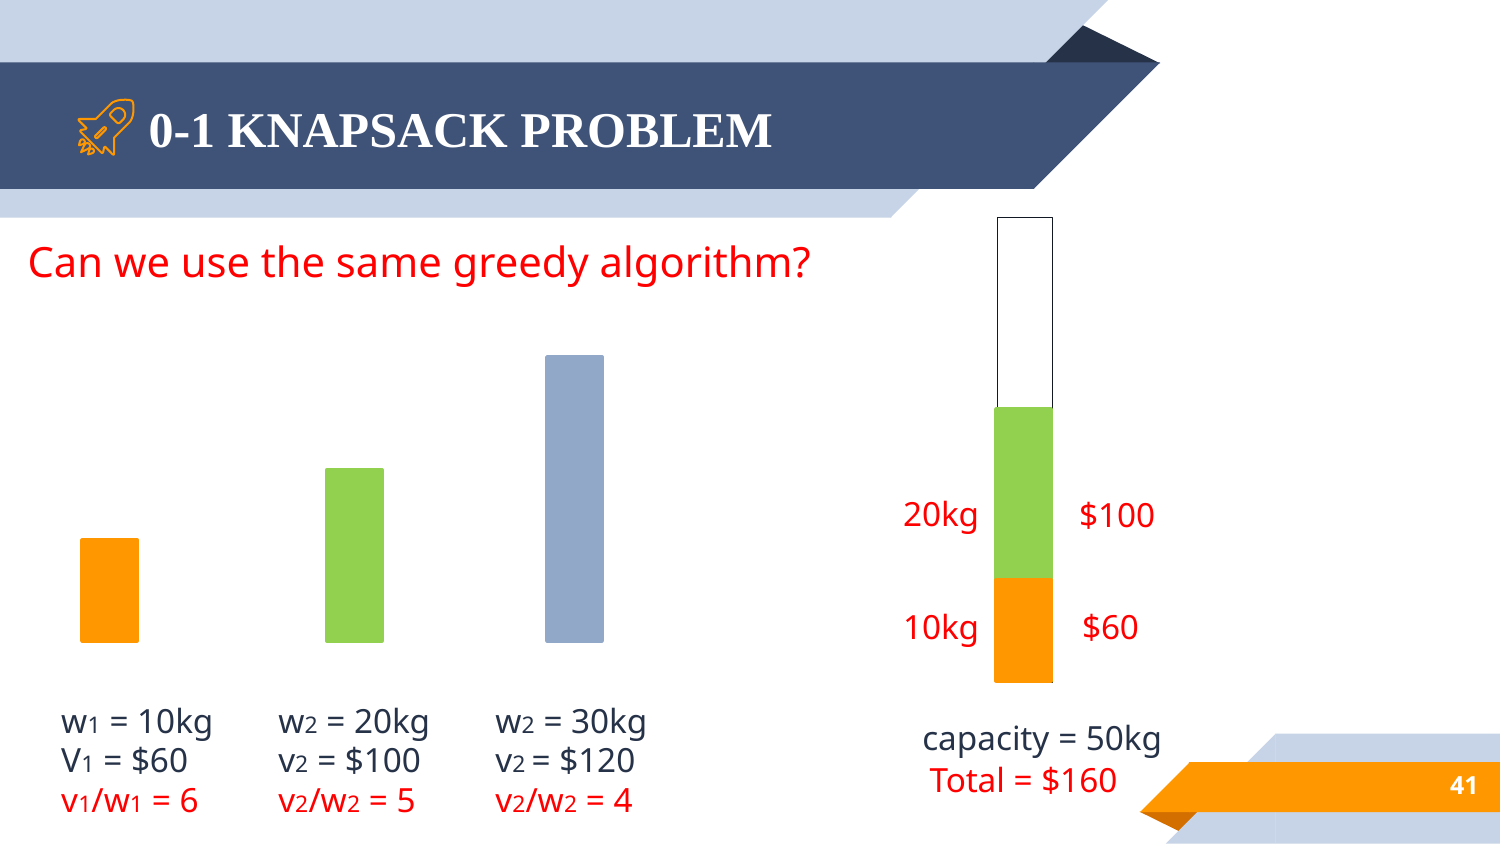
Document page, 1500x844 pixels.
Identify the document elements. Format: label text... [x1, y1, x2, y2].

text_box 10kg [888, 598, 994, 654]
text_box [78, 99, 134, 155]
text_box capacity = 50kg [907, 709, 1178, 765]
text_box [995, 215, 1055, 684]
text_box [994, 407, 1053, 578]
text_box $100 [1064, 486, 1170, 541]
text_box [994, 578, 1053, 683]
title 0-1 KNAPSACK PROBLEM [133, 64, 1063, 190]
text_box w2 = 30kg v2 = $120 v2/w2 = 4 [480, 692, 663, 827]
text_box [545, 355, 604, 643]
text_box 20kg [888, 485, 995, 541]
text_box Total = $160 [914, 752, 1133, 807]
text_box $60 [1067, 598, 1154, 654]
text_box Can we use the same greedy algorithm? [12, 228, 826, 294]
slide_number 41 [1249, 760, 1494, 813]
text_box [80, 538, 139, 643]
text_box w2 = 20kg v2 = $100 v2/w2 = 5 [263, 692, 446, 827]
text_box w1 = 10kg V1 = $60 v1/w1 = 6 [46, 692, 229, 827]
text_box [325, 468, 384, 643]
